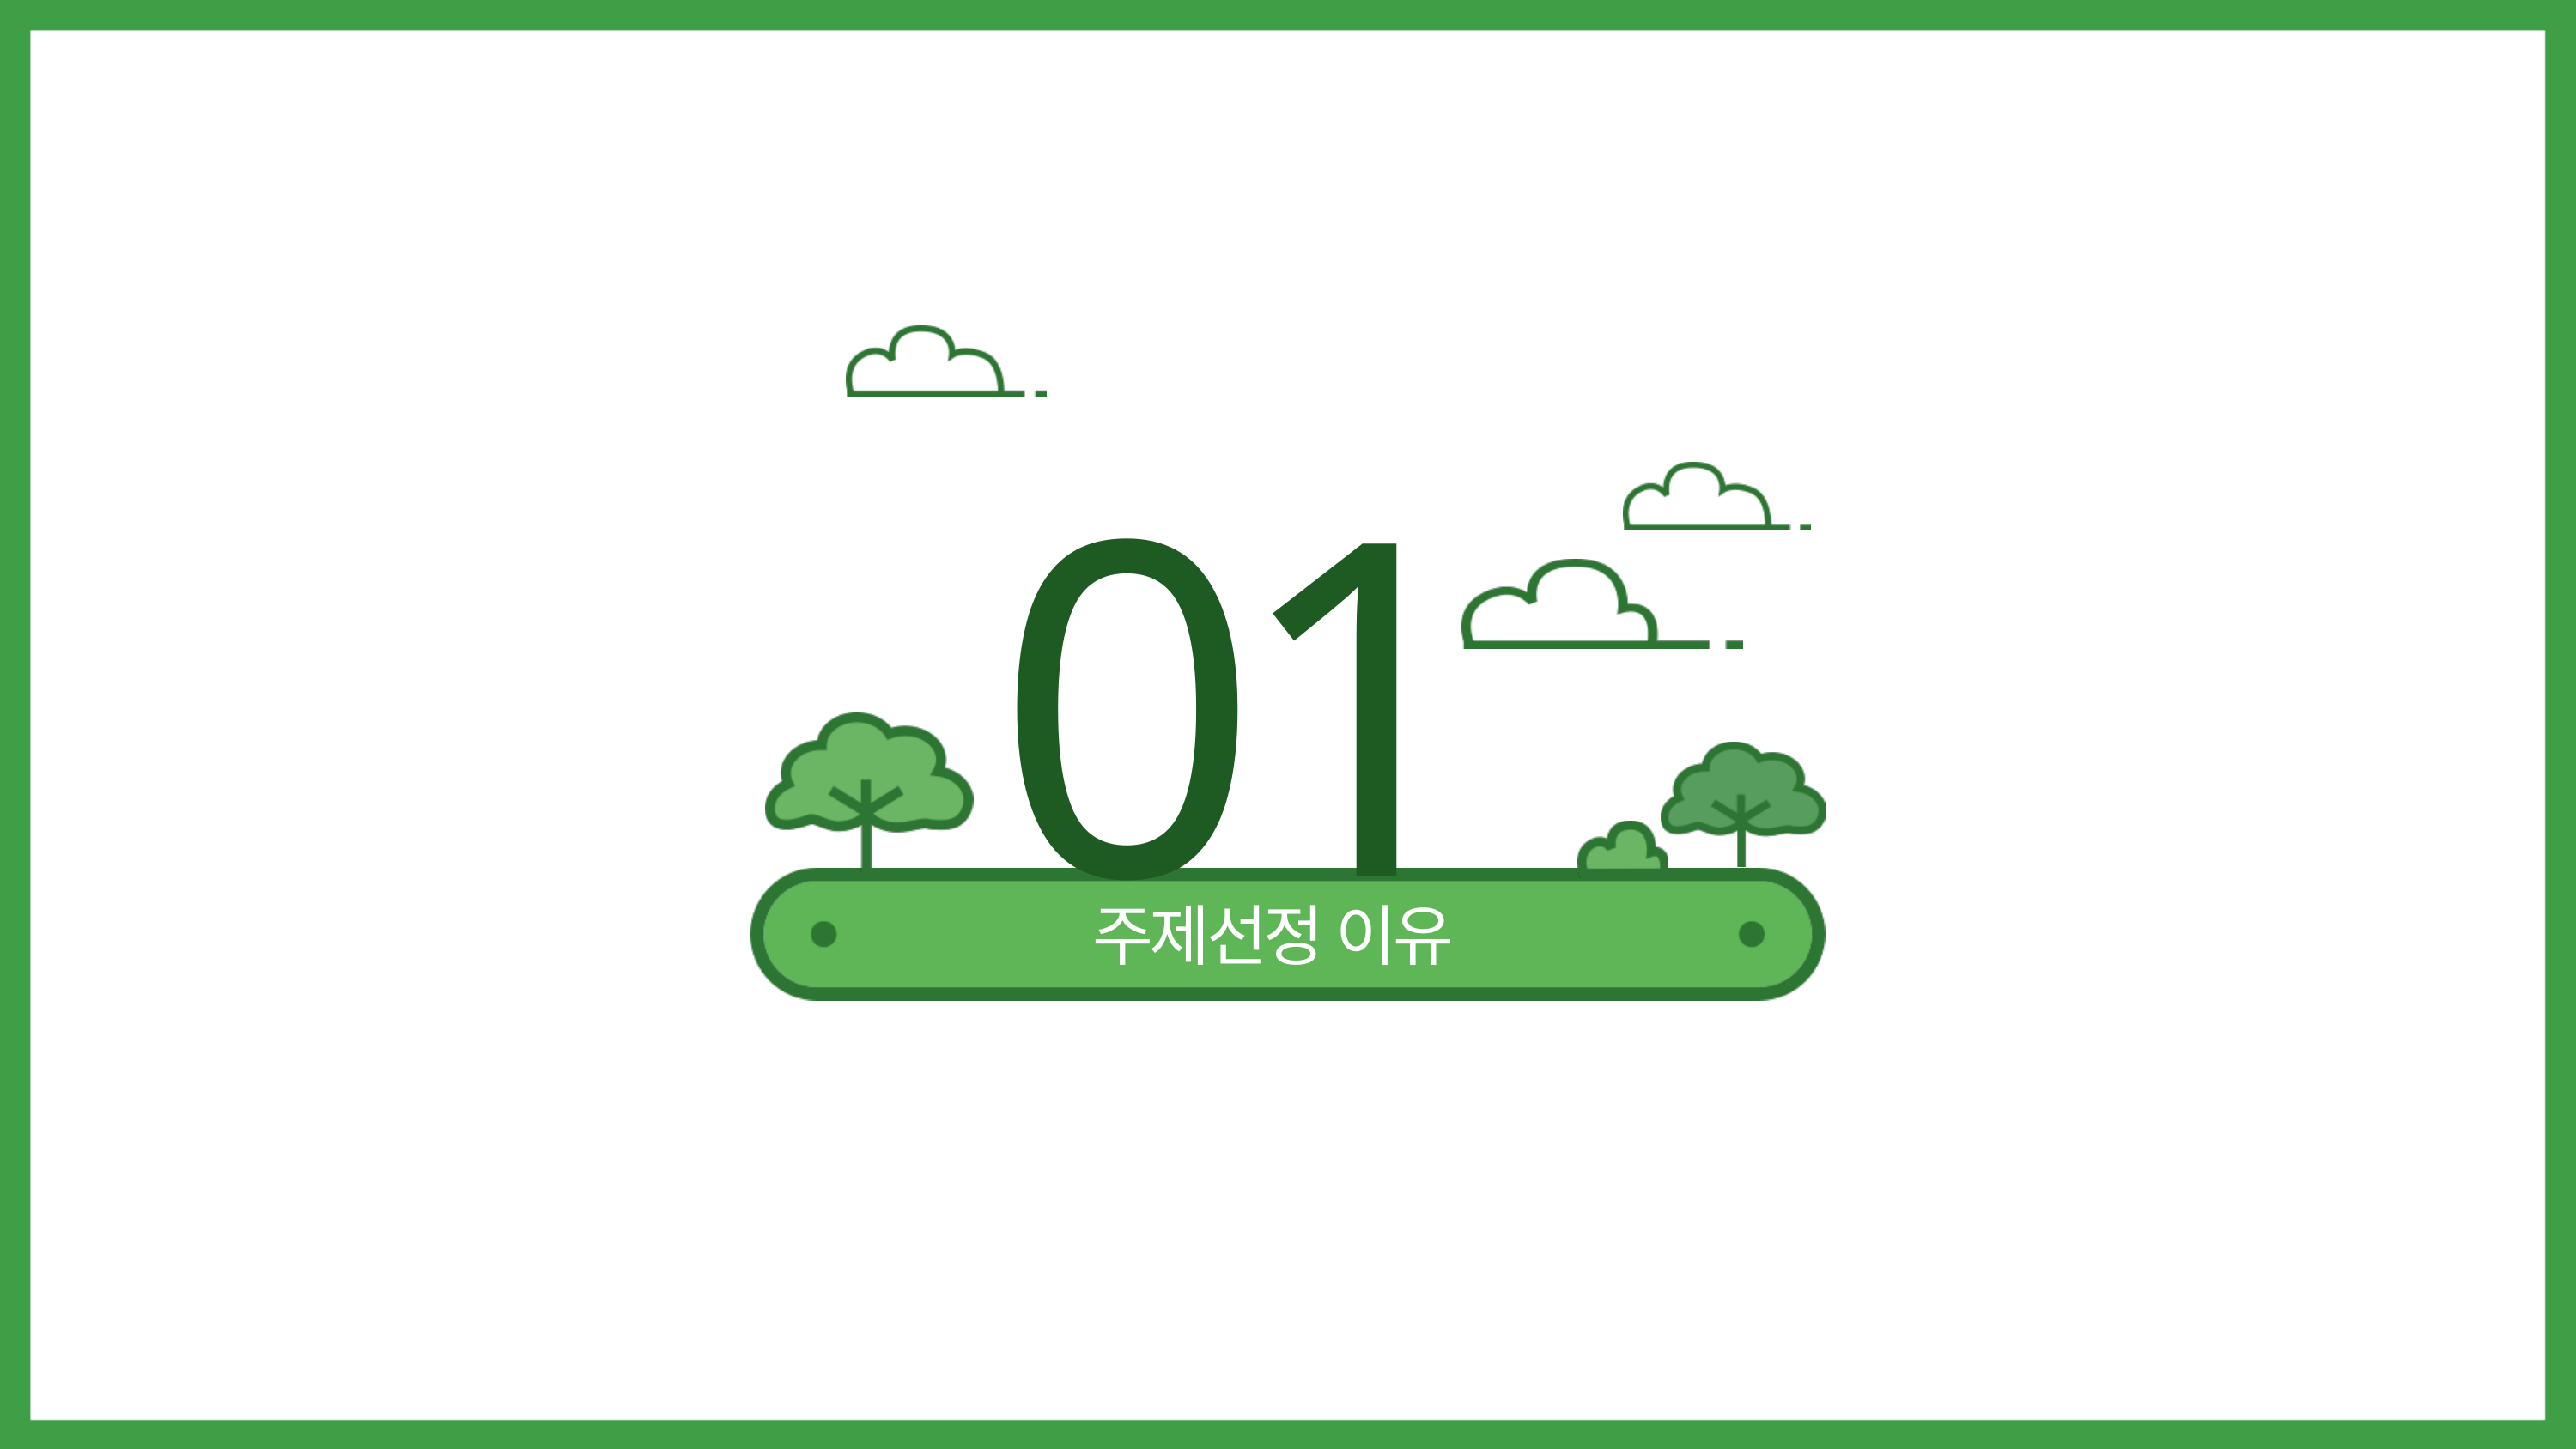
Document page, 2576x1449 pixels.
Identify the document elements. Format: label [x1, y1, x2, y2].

text_box [1661, 742, 1826, 868]
text_box [1577, 821, 1668, 879]
text_box [1622, 462, 1812, 530]
text_box [1461, 559, 1744, 649]
text_box [0, 0, 2576, 1449]
text_box [846, 325, 1047, 397]
text_box [764, 712, 975, 872]
text_box [750, 868, 1826, 1002]
